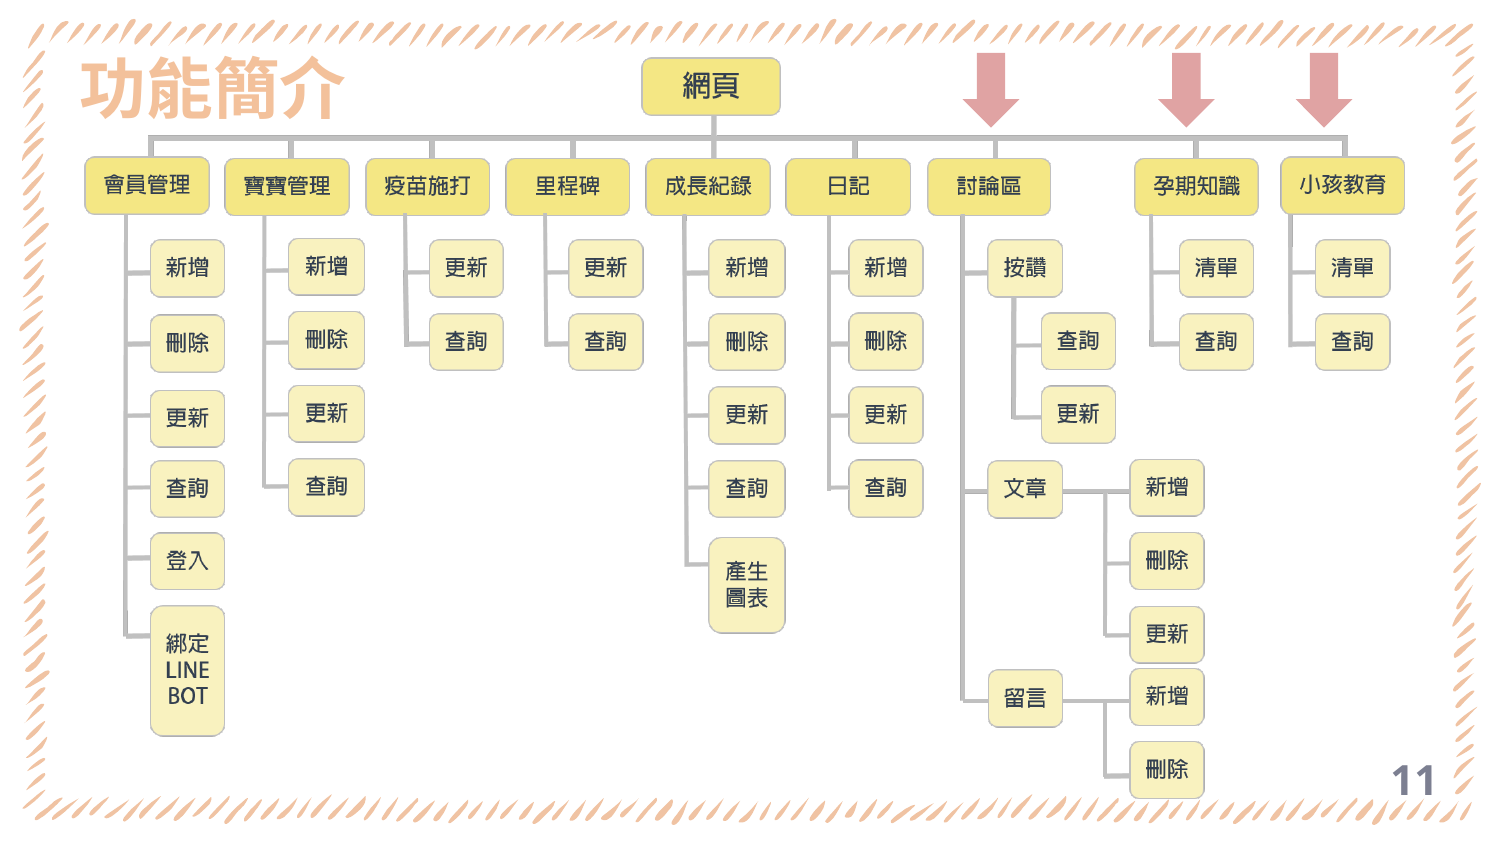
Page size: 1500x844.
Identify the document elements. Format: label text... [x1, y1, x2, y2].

picture [84, 56, 1405, 799]
text_box 功能簡介 [64, 32, 1273, 173]
text_box 11 [1375, 746, 1454, 811]
